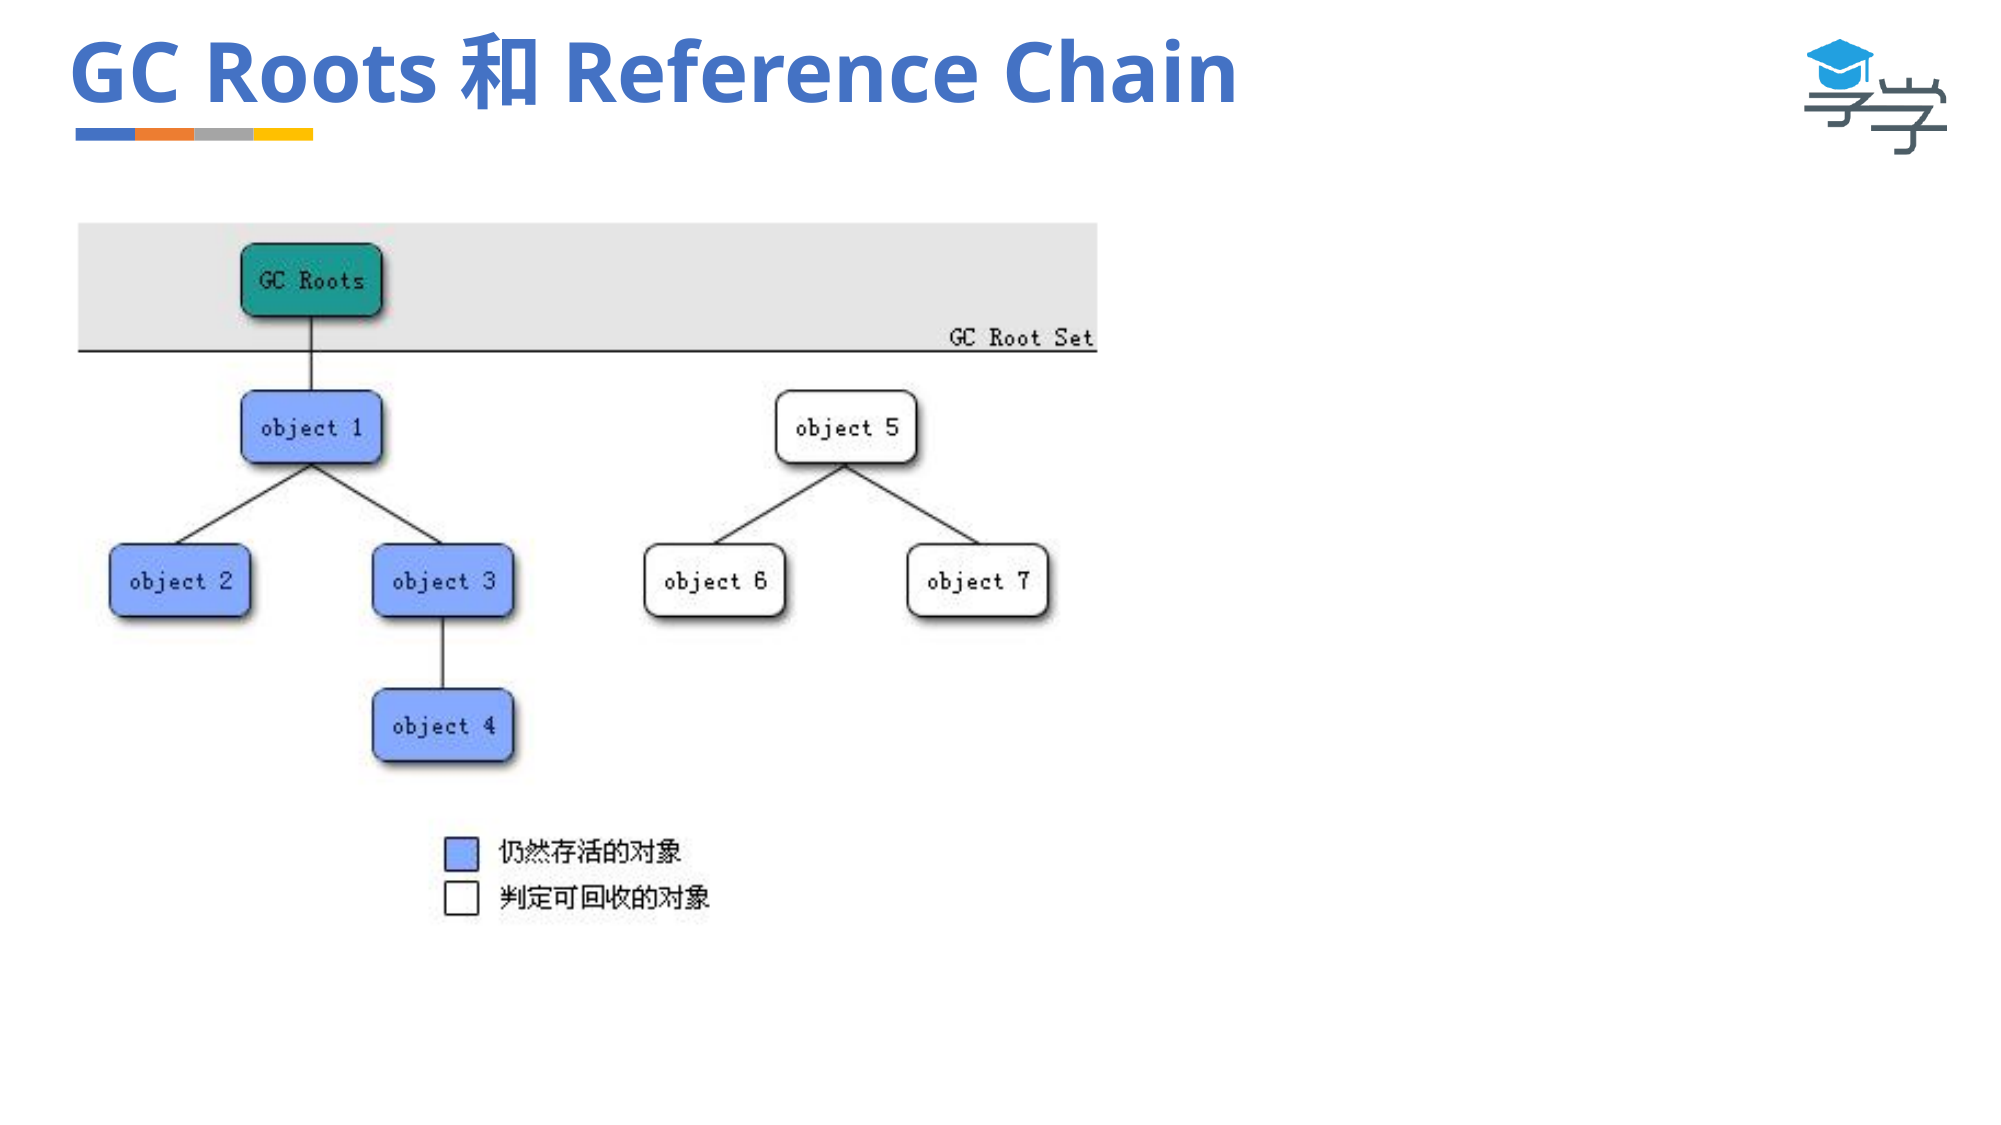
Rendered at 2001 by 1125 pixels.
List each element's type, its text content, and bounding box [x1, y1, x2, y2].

picture [1799, 20, 1952, 173]
picture [70, 217, 1374, 947]
title GC Roots和Reference Chain [53, 20, 1779, 129]
